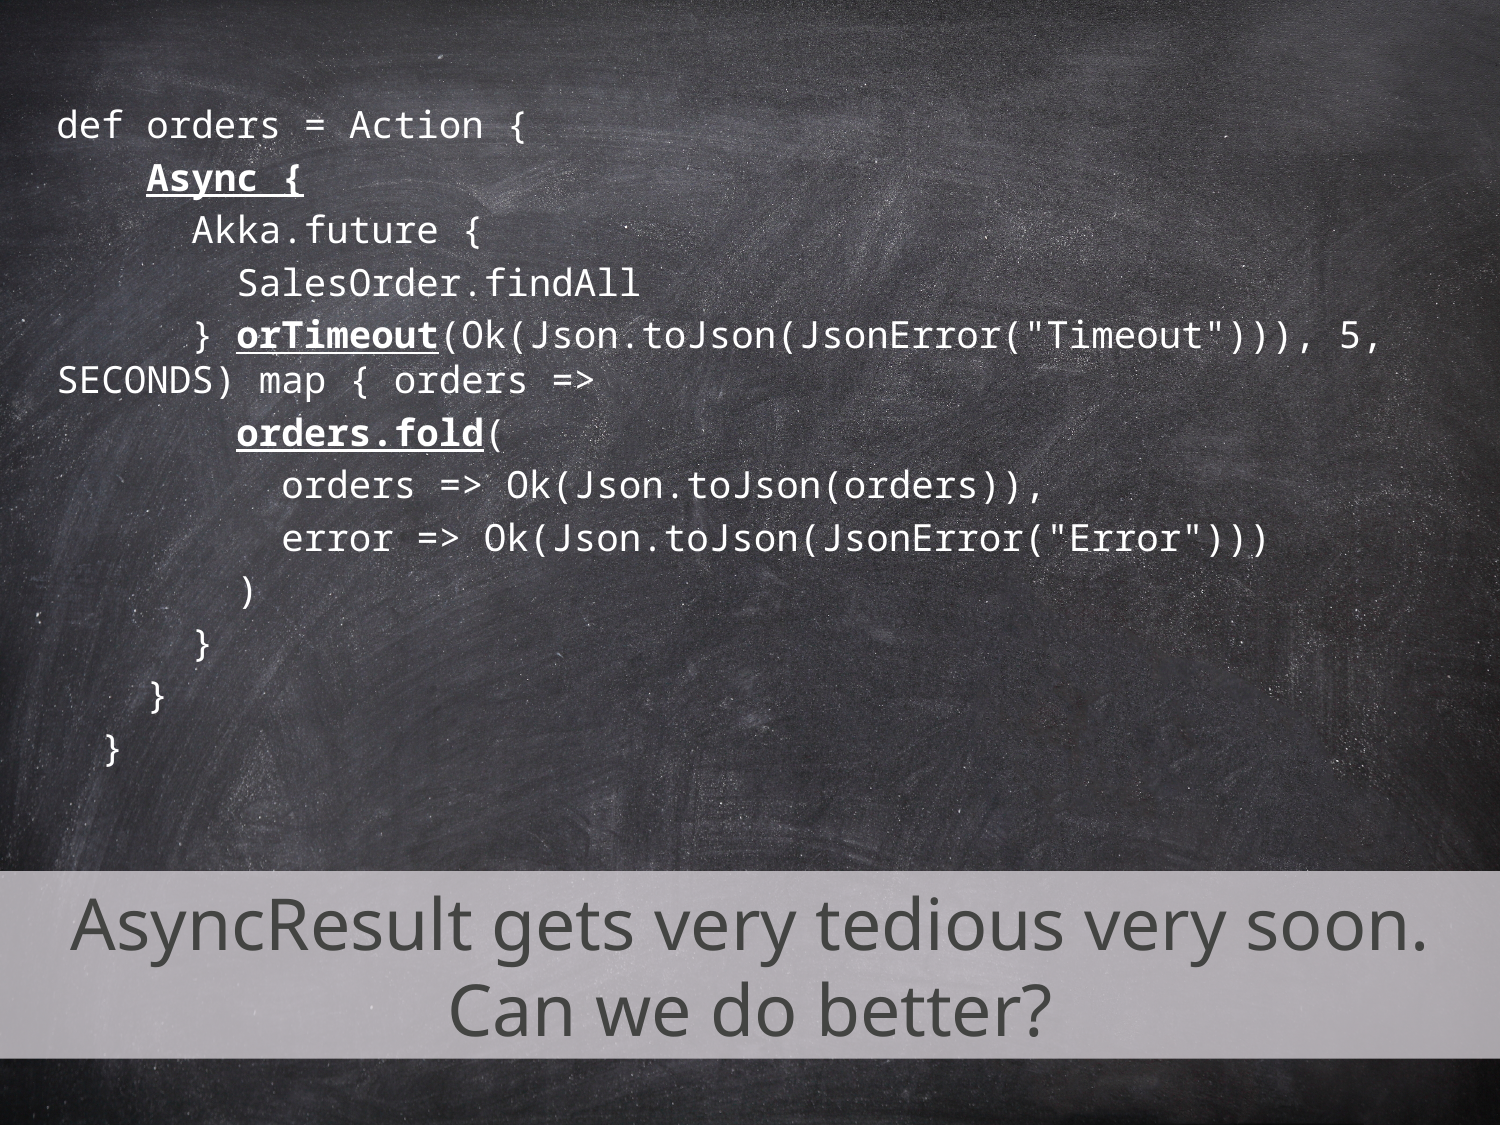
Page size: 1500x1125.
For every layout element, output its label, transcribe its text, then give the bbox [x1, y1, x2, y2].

picture [0, 1059, 1500, 1125]
list def orders = Action { Async { Akka.future { SalesOrder.findAll } orTimeout(Ok(Json.toJson(JsonError("Timeout"))), 5, SECONDS) map { orders => orders.fold( orders => Ok(Json.toJson(orders)), error => Ok(Json.toJson(JsonError("Error"))) ) } } } [41, 30, 1471, 839]
picture [0, 0, 1500, 871]
title AsyncResult gets very tedious very soon. Can we do better? [0, 871, 1500, 1059]
